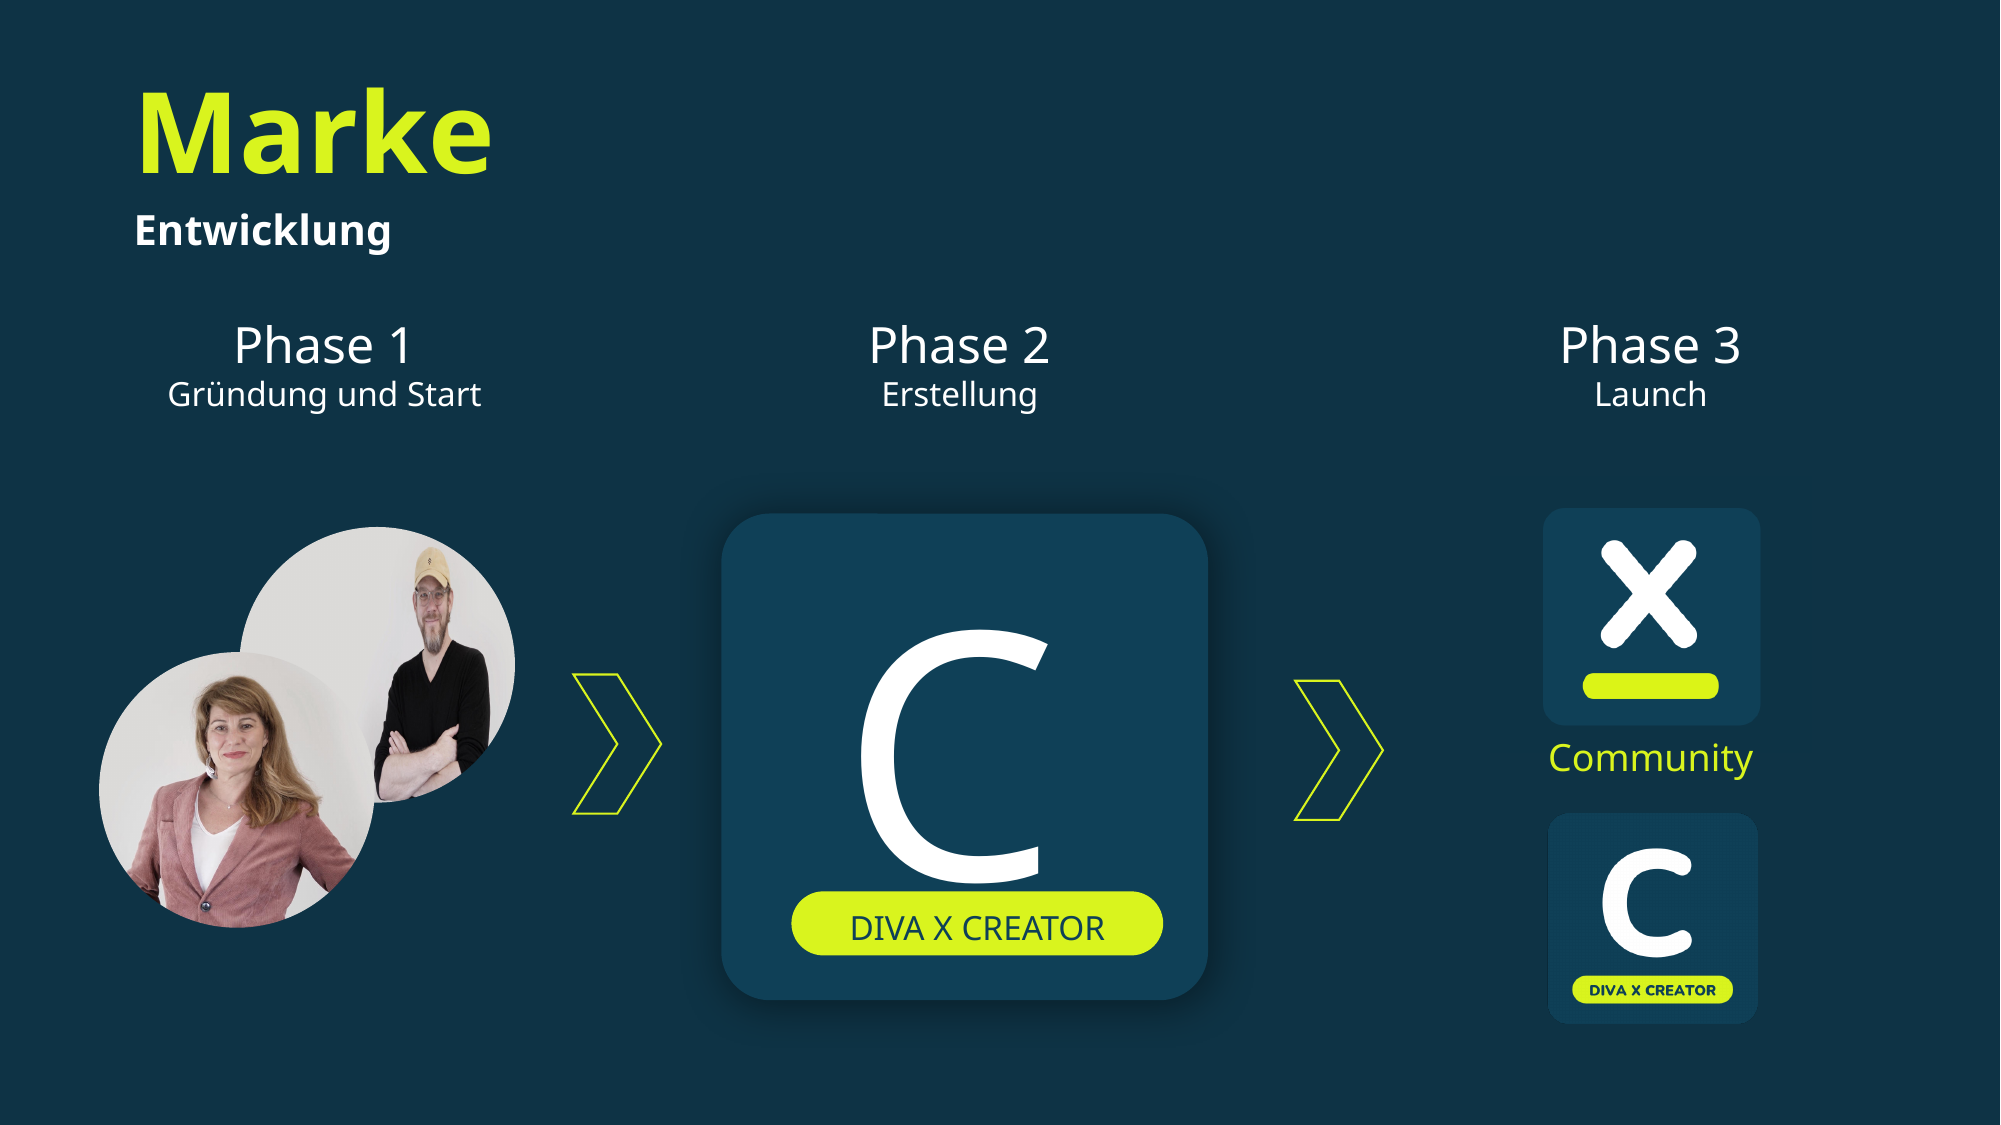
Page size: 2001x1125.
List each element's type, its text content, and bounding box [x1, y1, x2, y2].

text_box Community [1490, 753, 1812, 787]
text_box Phase 2 Erstellung [748, 306, 1228, 421]
text_box DIVA X CREATOR [791, 899, 1164, 955]
text_box [1293, 679, 1385, 821]
title Marke [118, 68, 1882, 201]
picture [99, 526, 515, 928]
text_box C [763, 527, 1136, 957]
text_box [801, 890, 1154, 899]
text_box Phase 1 Gründung und Start [0, 306, 748, 421]
picture [1504, 777, 1787, 1092]
text_box [720, 512, 1210, 1002]
picture [1490, 476, 1812, 753]
text_box [571, 673, 663, 815]
text_box Phase 3 Launch [1228, 306, 2000, 421]
list Entwicklung [118, 201, 1882, 300]
